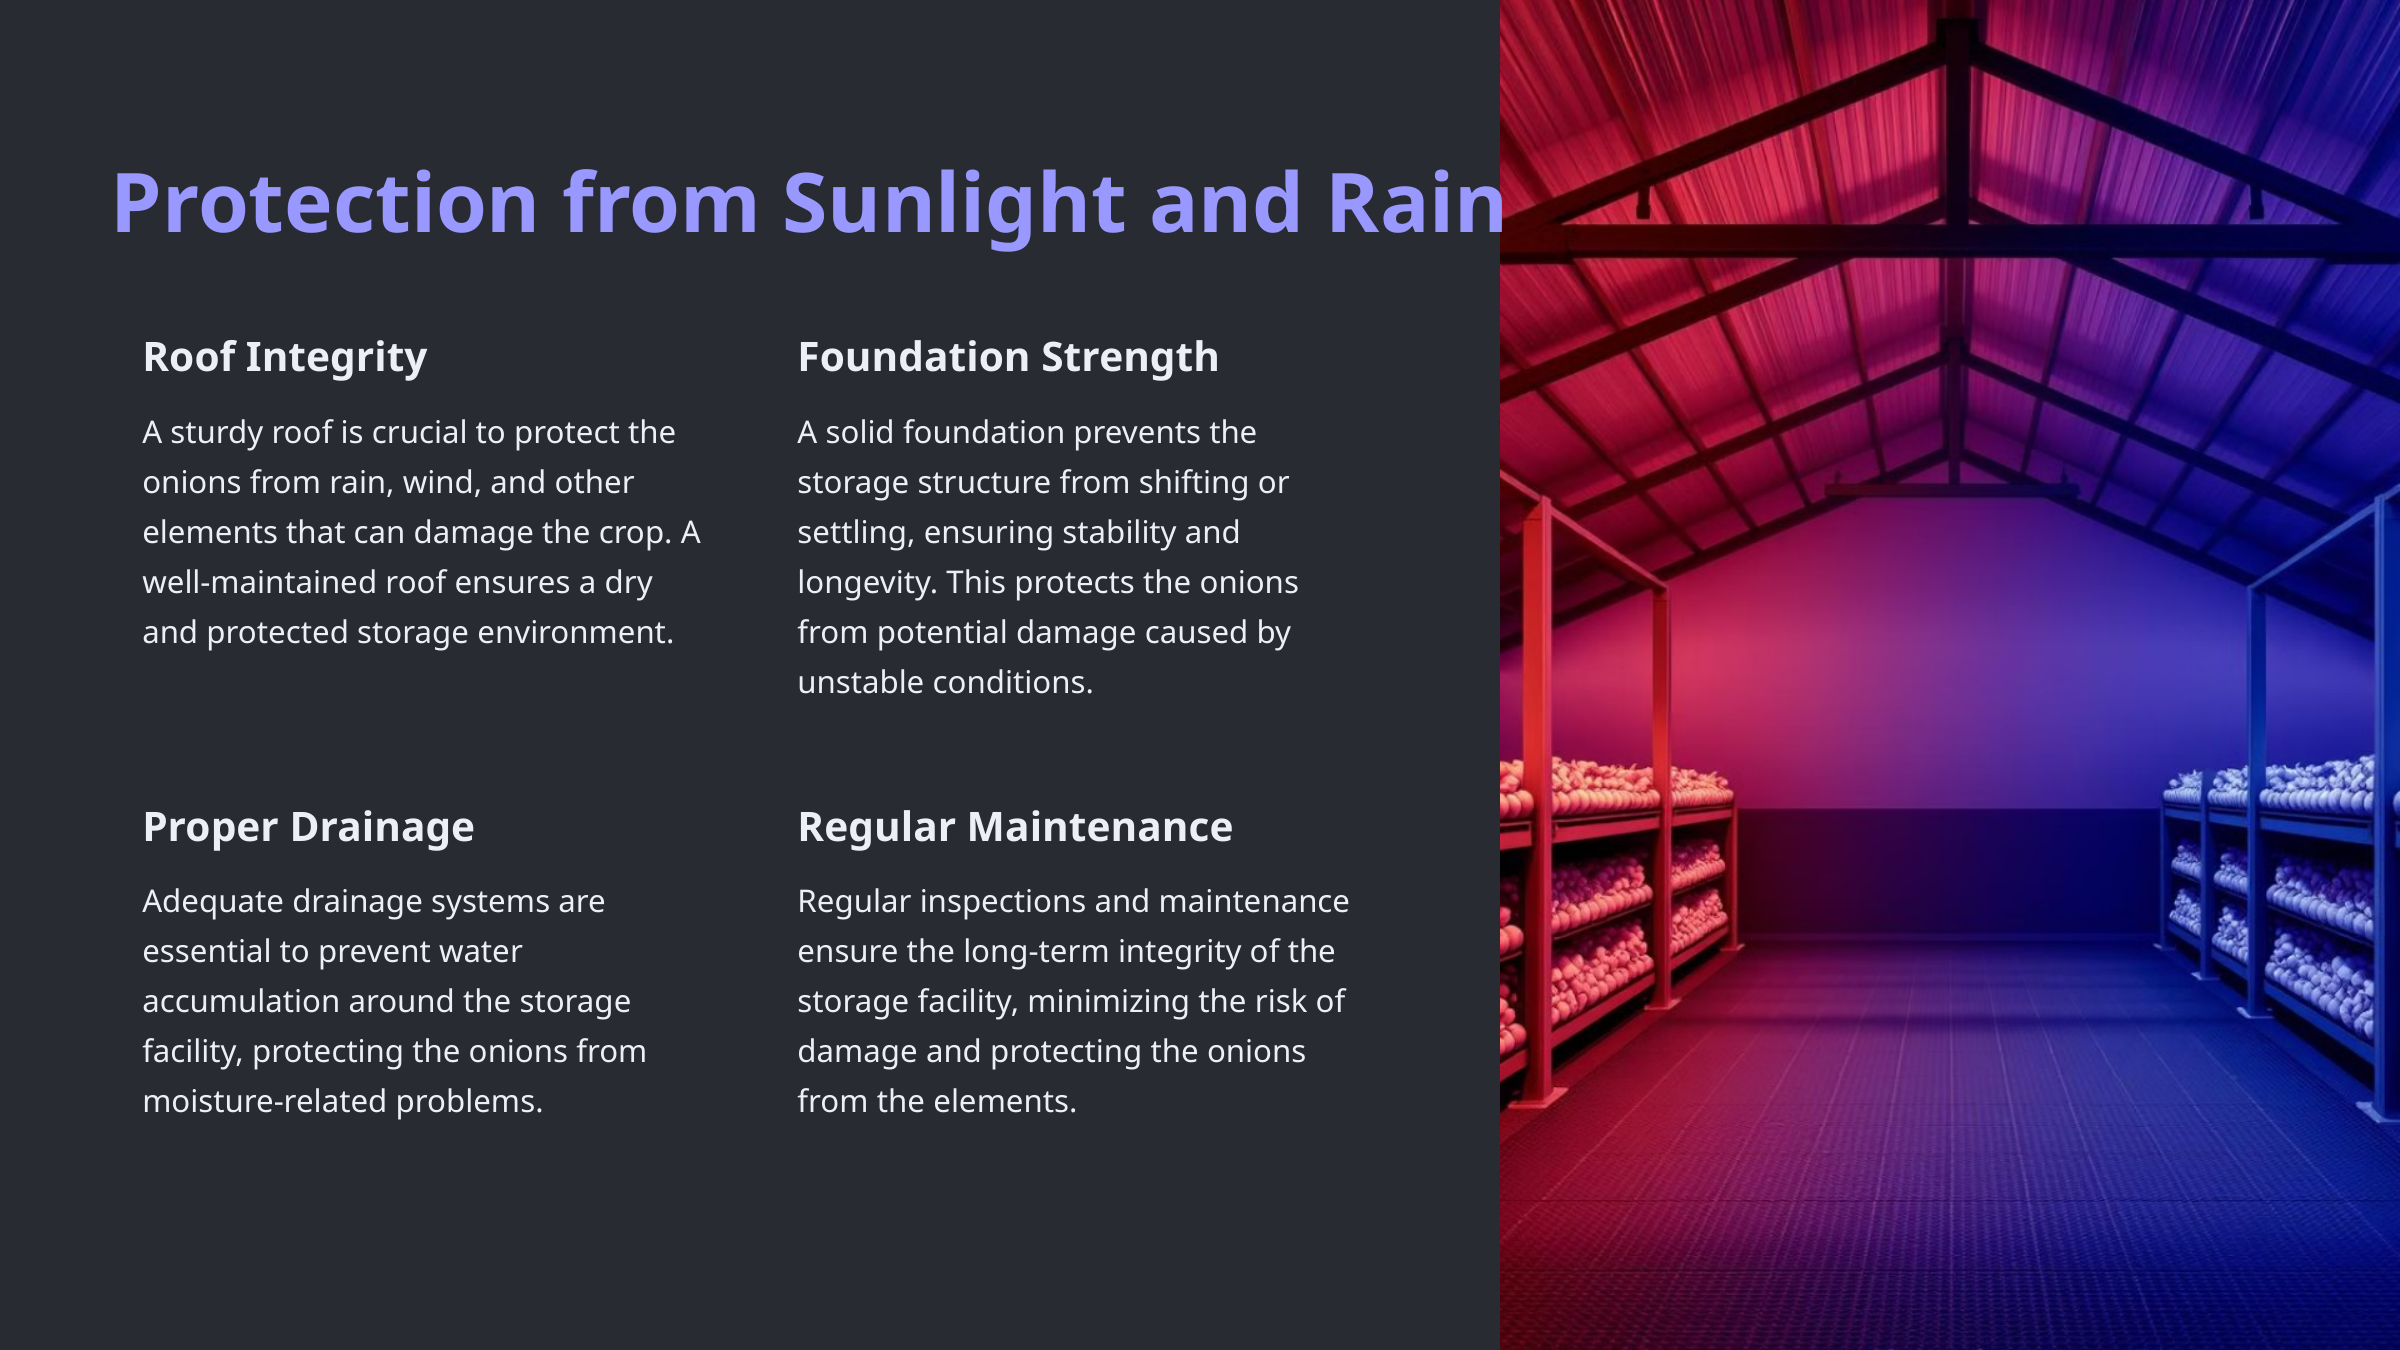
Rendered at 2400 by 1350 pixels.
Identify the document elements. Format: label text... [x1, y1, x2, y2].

text_box A solid foundation prevents the storage structure from shifting or settling, ensuring stability and longevity. This protects the onions from potential damage caused by unstable conditions. [797, 399, 1358, 704]
text_box Protection from Sunlight and Rain [110, 145, 1352, 250]
text_box Foundation Strength [797, 328, 1214, 381]
text_box [110, 296, 735, 735]
text_box Adequate drainage systems are essential to prevent water accumulation around the storage facility, protecting the onions from moisture-related problems. [142, 869, 703, 1123]
text_box [765, 766, 1390, 1205]
text_box A sturdy roof is crucial to protect the onions from rain, wind, and other elements that can damage the crop. A well-maintained roof ensures a dry and protected storage environment. [142, 399, 703, 704]
text_box Proper Drainage [142, 798, 559, 851]
text_box Regular inspections and maintenance ensure the long-term integrity of the storage facility, minimizing the risk of damage and protecting the onions from the elements. [797, 869, 1358, 1173]
text_box [110, 766, 735, 1205]
text_box Regular Maintenance [797, 798, 1214, 851]
picture [1499, 0, 2400, 1350]
text_box [765, 296, 1390, 735]
text_box Roof Integrity [142, 328, 559, 381]
